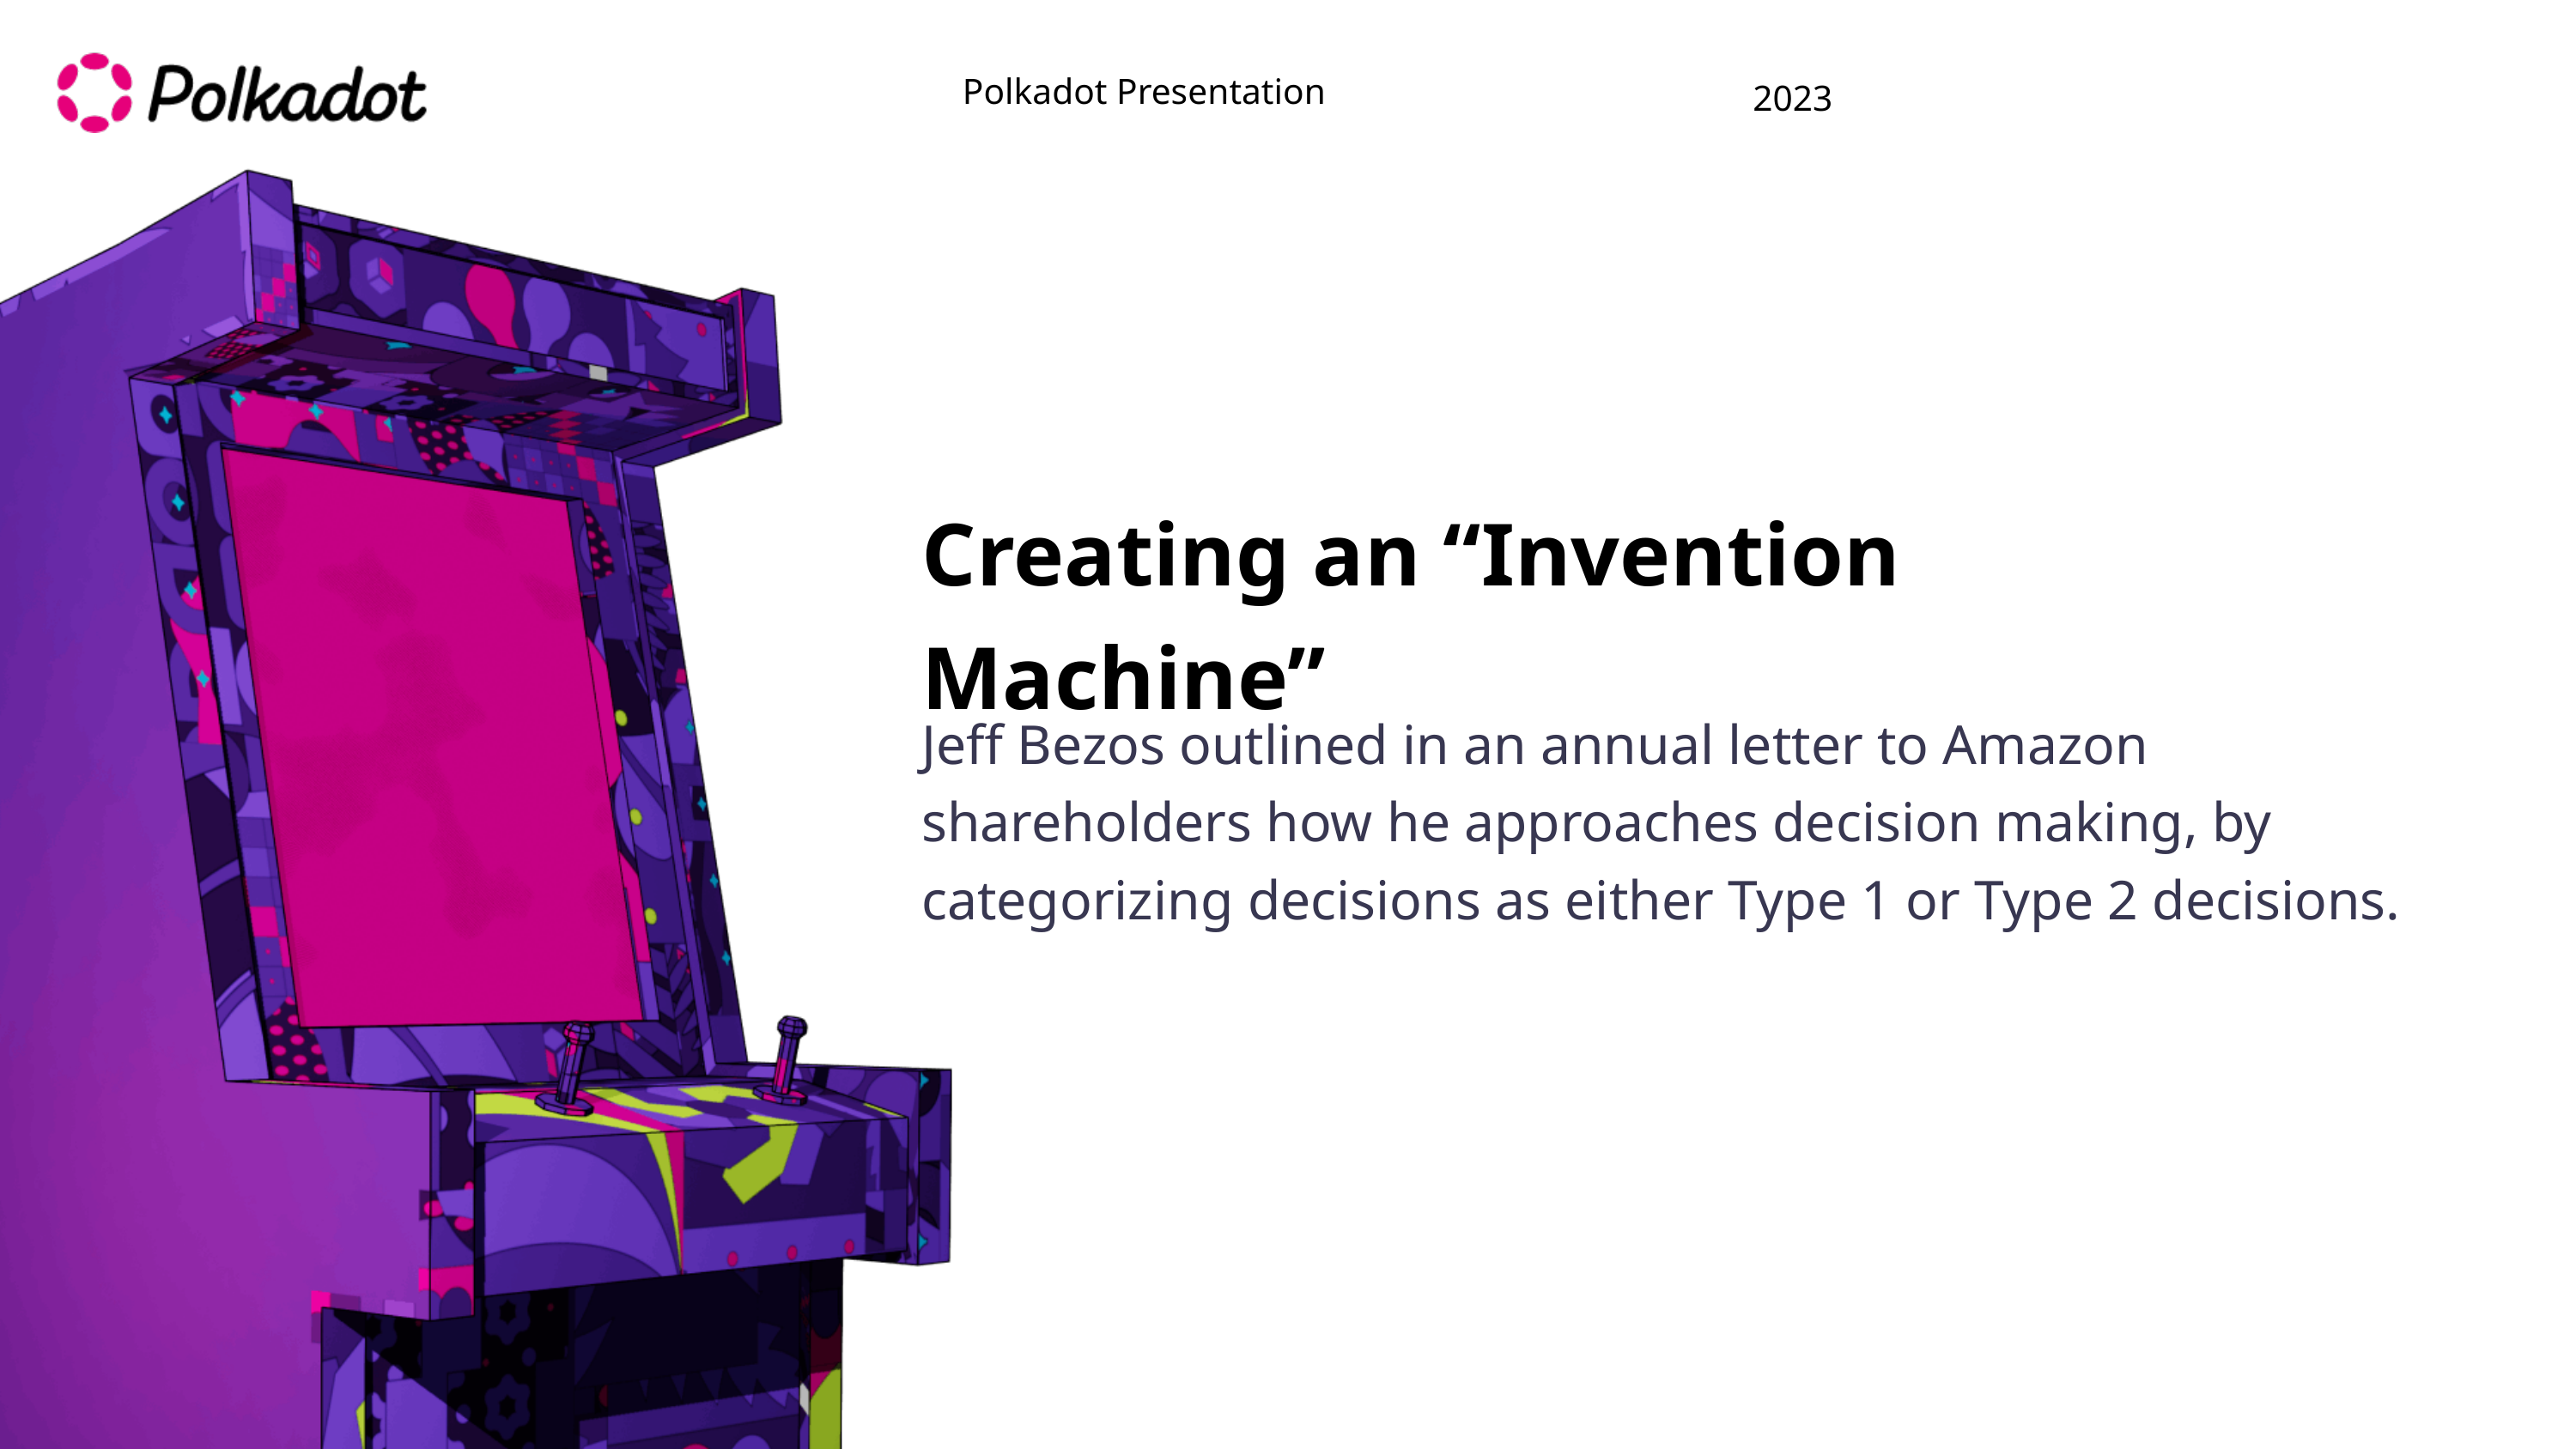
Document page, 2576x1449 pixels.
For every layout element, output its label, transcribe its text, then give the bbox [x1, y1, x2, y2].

text_box Jeff Bezos outlined in an annual letter to Amazon shareholders how he approaches decision making, by categorizing decisions as either Type 1 or Type 2 decisions. [969, 696, 2427, 857]
text_box Creating an “Invention Machine” [969, 484, 2320, 696]
picture [0, 0, 2576, 133]
picture [0, 143, 967, 1449]
